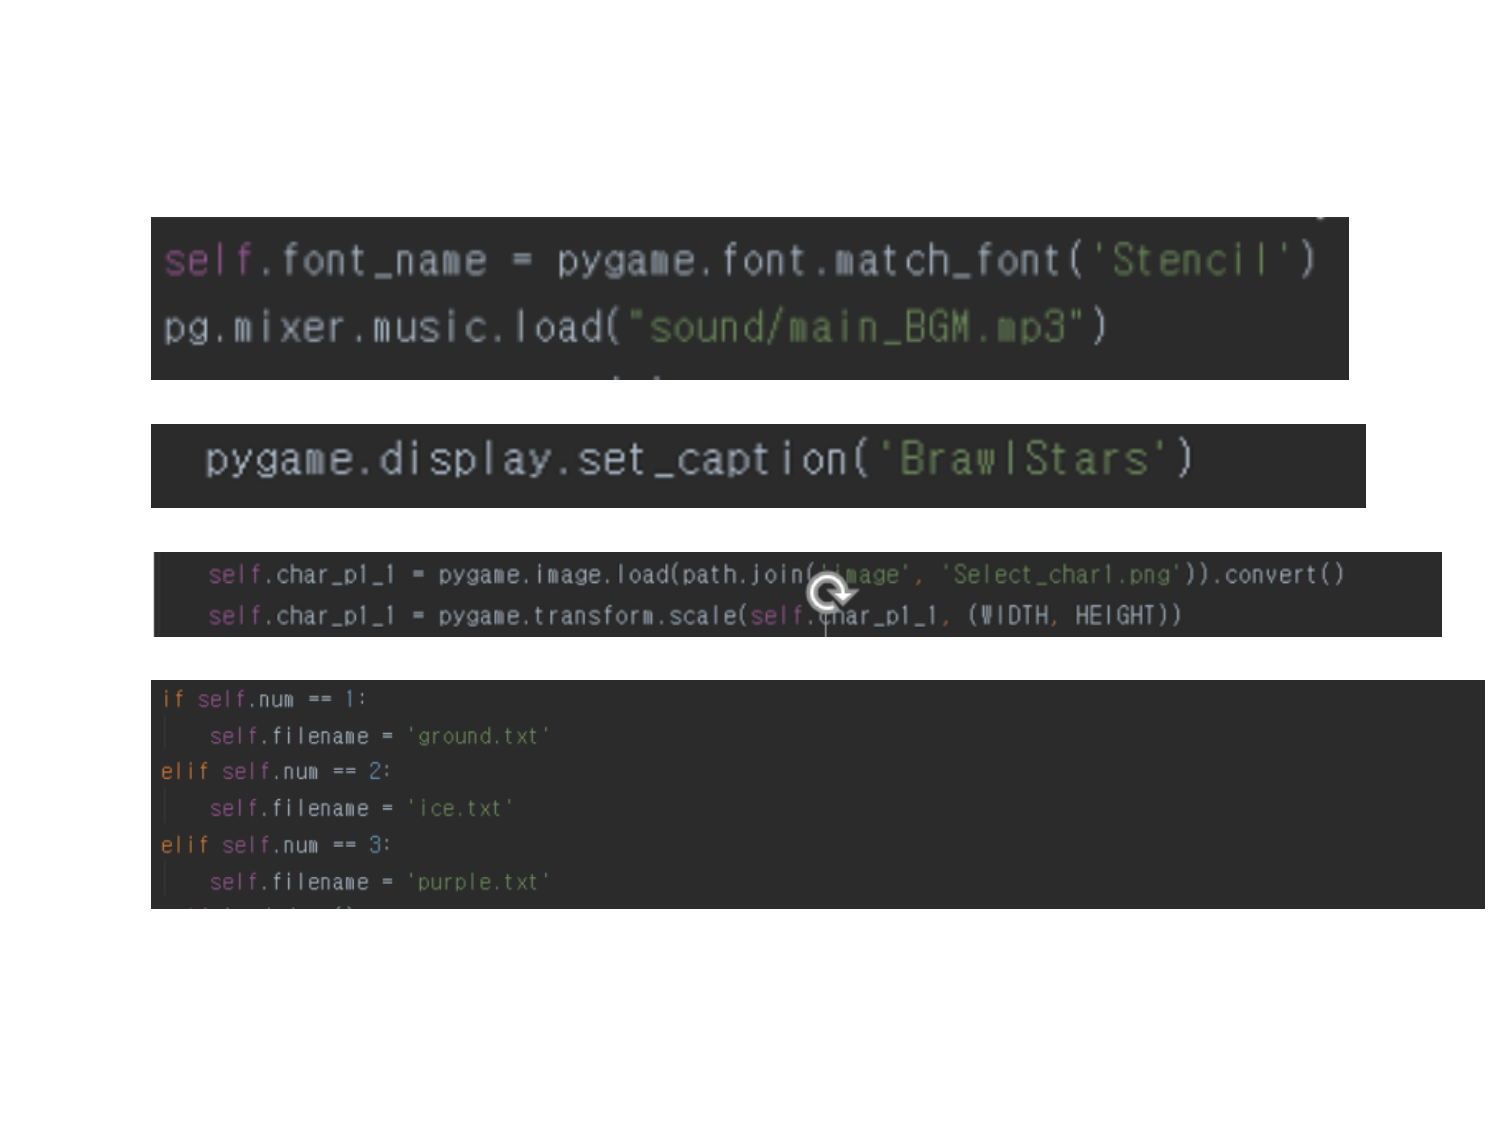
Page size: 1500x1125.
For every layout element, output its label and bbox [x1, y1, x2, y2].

picture [150, 552, 1442, 637]
picture [150, 423, 1366, 509]
picture [150, 680, 1485, 909]
picture [150, 217, 1350, 381]
